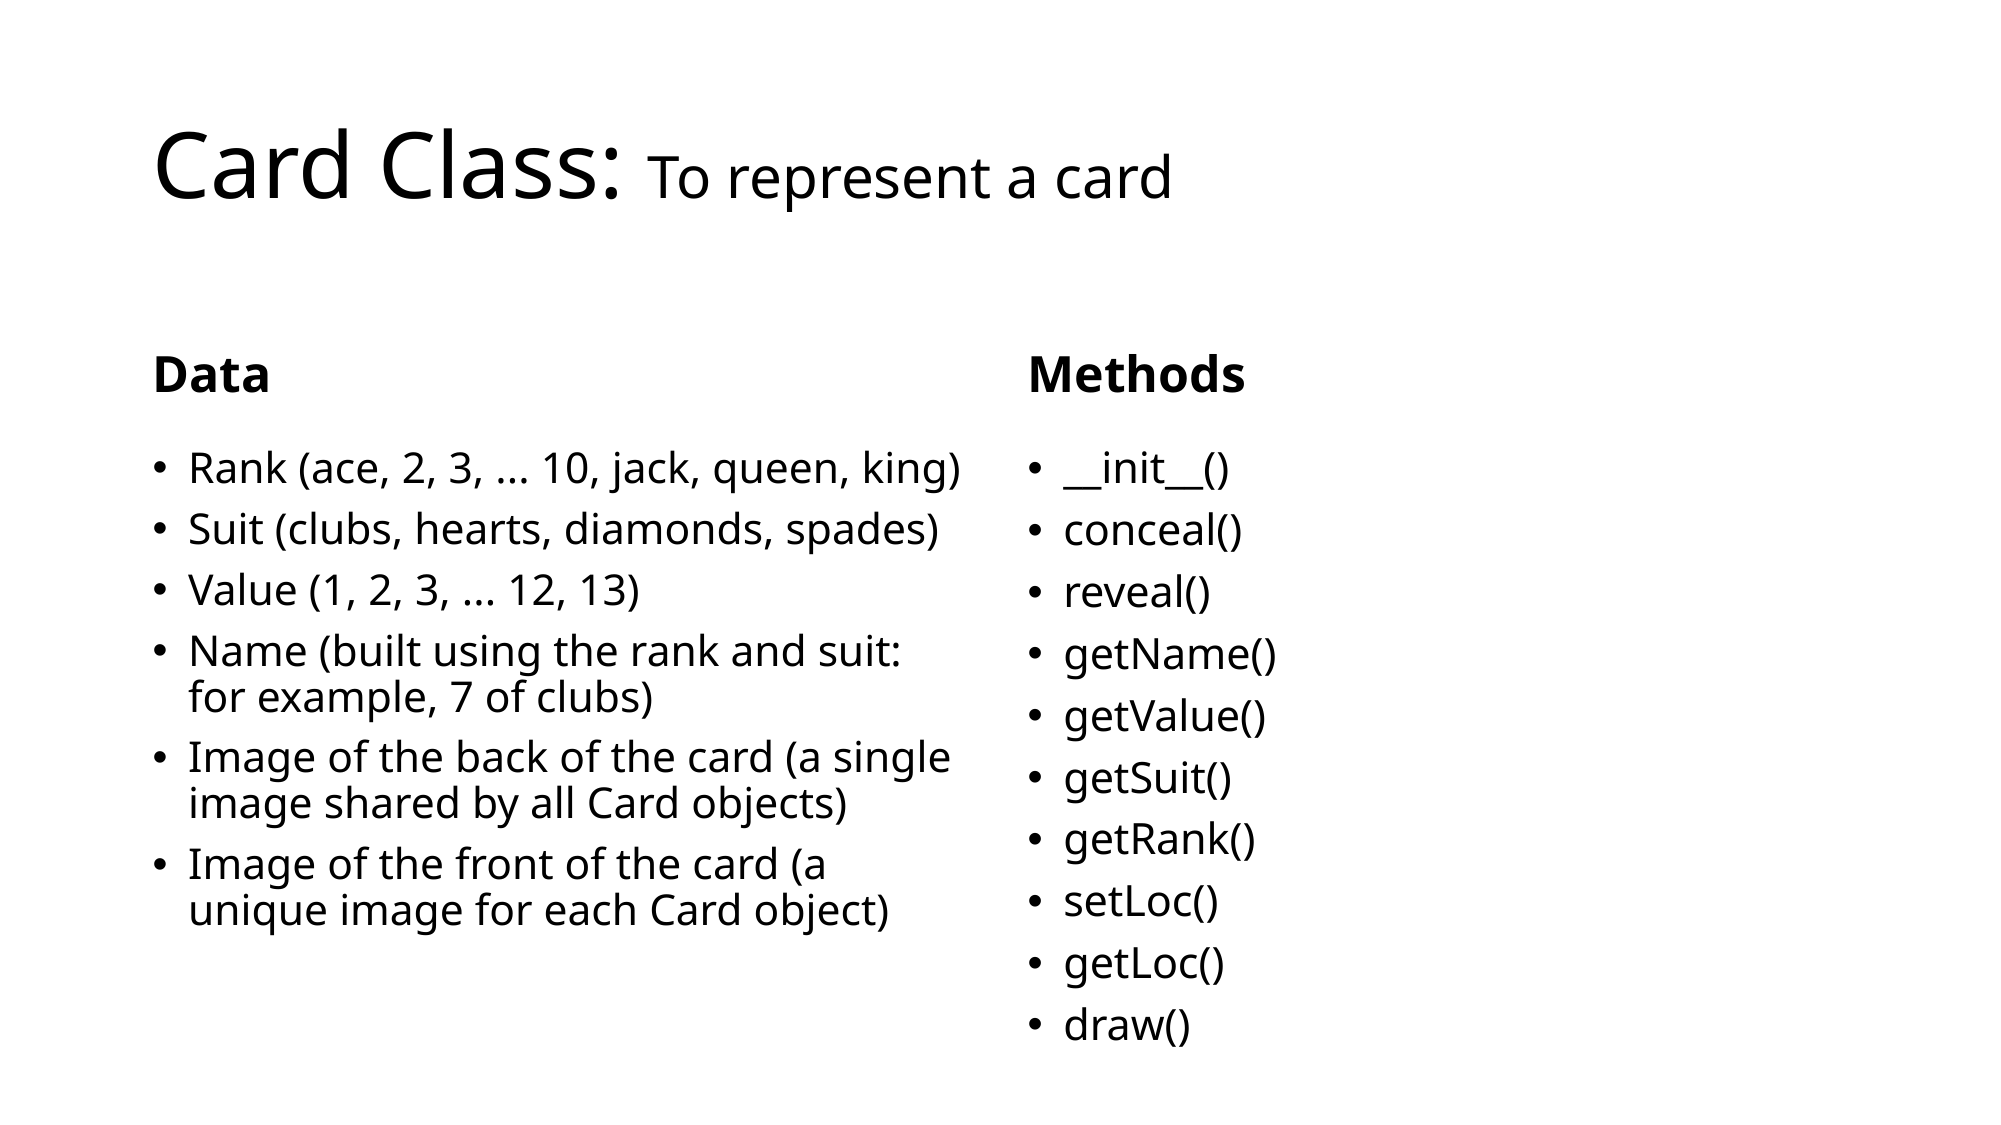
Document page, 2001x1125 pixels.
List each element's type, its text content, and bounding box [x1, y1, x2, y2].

list Data [137, 275, 984, 411]
title Card Class: To represent a card [137, 59, 1863, 278]
list __init__() conceal() reveal() getName() getValue() getSuit() getRank() setLoc() getLoc() draw() [1012, 439, 1863, 1066]
list Rank (ace, 2, 3, ... 10, jack, queen, king) Suit (clubs, hearts, diamonds, spades) Value (1, 2, 3, ... 12, 13) Name (built using the rank and suit: for example, 7 of clubs) Image of the back of the card (a single image shared by all Card objects) Image of the front of the card (a unique image for each Card object) [137, 439, 984, 1016]
list Methods [1012, 275, 1863, 411]
